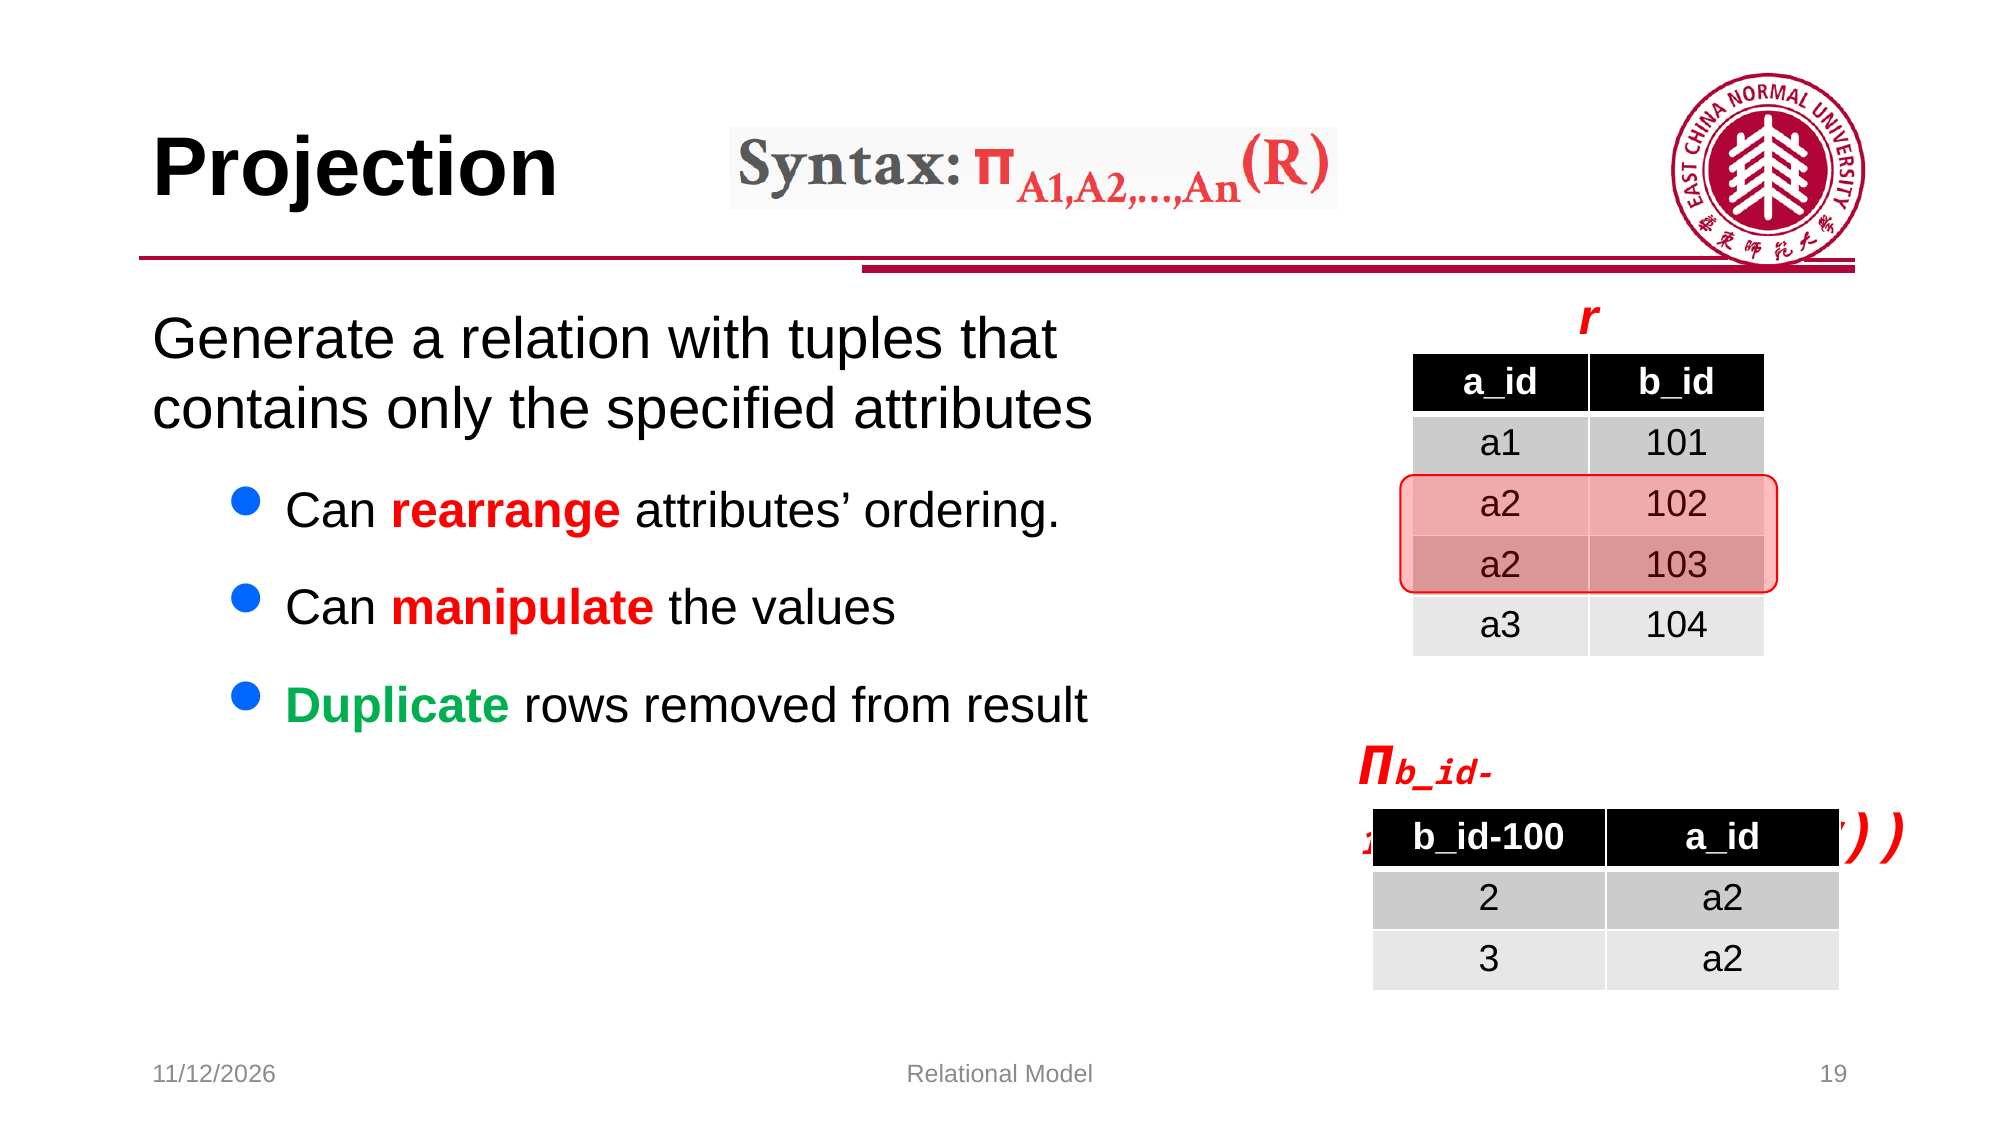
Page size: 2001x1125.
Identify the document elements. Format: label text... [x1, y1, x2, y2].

table_cell 104 [1590, 597, 1764, 656]
table_cell 2 [1373, 872, 1605, 929]
title Projection [137, 59, 1863, 278]
text_box Πb_id-100,a_id(σa_id='a2’(r)) [1343, 718, 1932, 874]
table_cell a2 [1607, 872, 1839, 929]
table_header a_id [1413, 354, 1588, 411]
picture [1765, 60, 1876, 279]
table_header b_id [1590, 354, 1764, 411]
table_cell a3 [1413, 597, 1588, 656]
table_header b_id-100 [1373, 809, 1605, 866]
table_cell 101 [1590, 417, 1764, 474]
picture [729, 127, 1338, 210]
slide_number 19 [1412, 1042, 1863, 1103]
table_cell a2 [1607, 931, 1839, 990]
list Generate a relation with tuples that contains only the specified attributes Can rearrange attributes’ ordering. Can manipulate the values Duplicate rows removed from result [137, 292, 1141, 1036]
table_header a_id [1607, 809, 1839, 866]
table_cell a1 [1413, 417, 1588, 474]
table_cell 3 [1373, 931, 1605, 990]
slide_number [137, 1042, 588, 1103]
footer Relational Model [662, 1042, 1338, 1103]
text_box r [1412, 277, 1765, 352]
text_box [1399, 474, 1779, 594]
